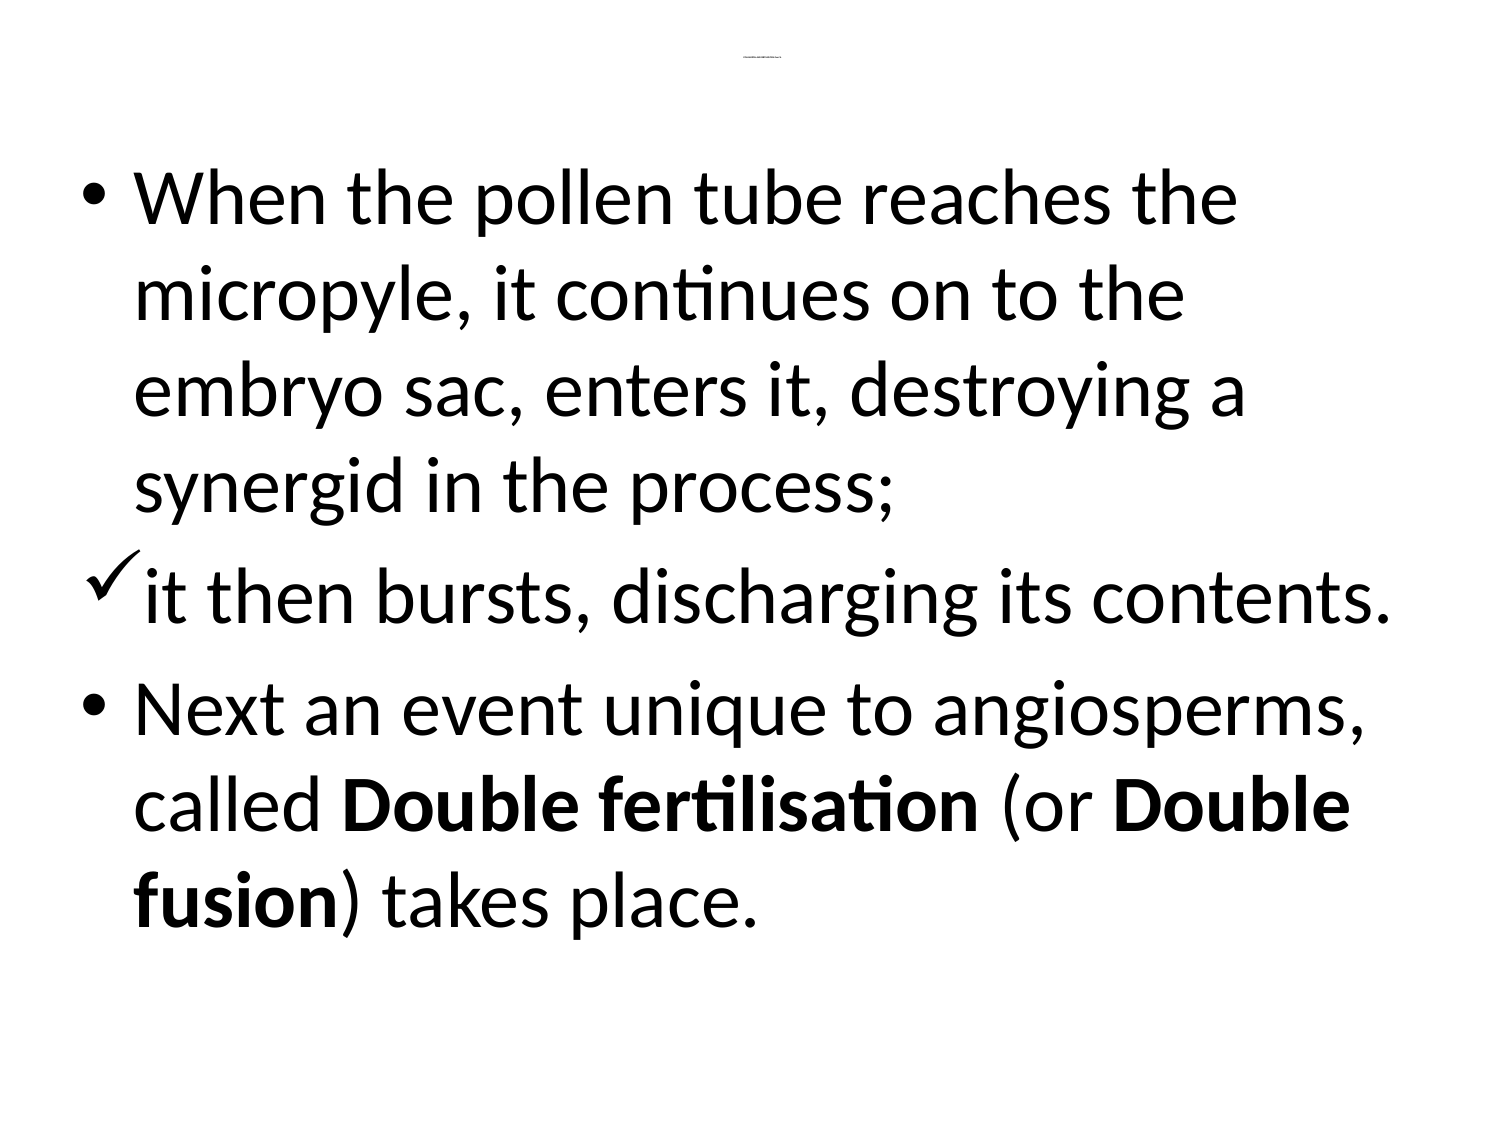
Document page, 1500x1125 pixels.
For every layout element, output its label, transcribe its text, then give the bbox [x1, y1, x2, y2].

list When the pollen tube reaches the micropyle, it continues on to the embryo sac, enters it, destroying a synergid in the process; it then bursts, discharging its contents. Next an event unique to angiosperms, called Double fertilisation (or Double fusion) takes place. [64, 137, 1425, 1106]
title POLLINATION AND FERTILIZATION Cont’d. [100, 45, 1425, 67]
